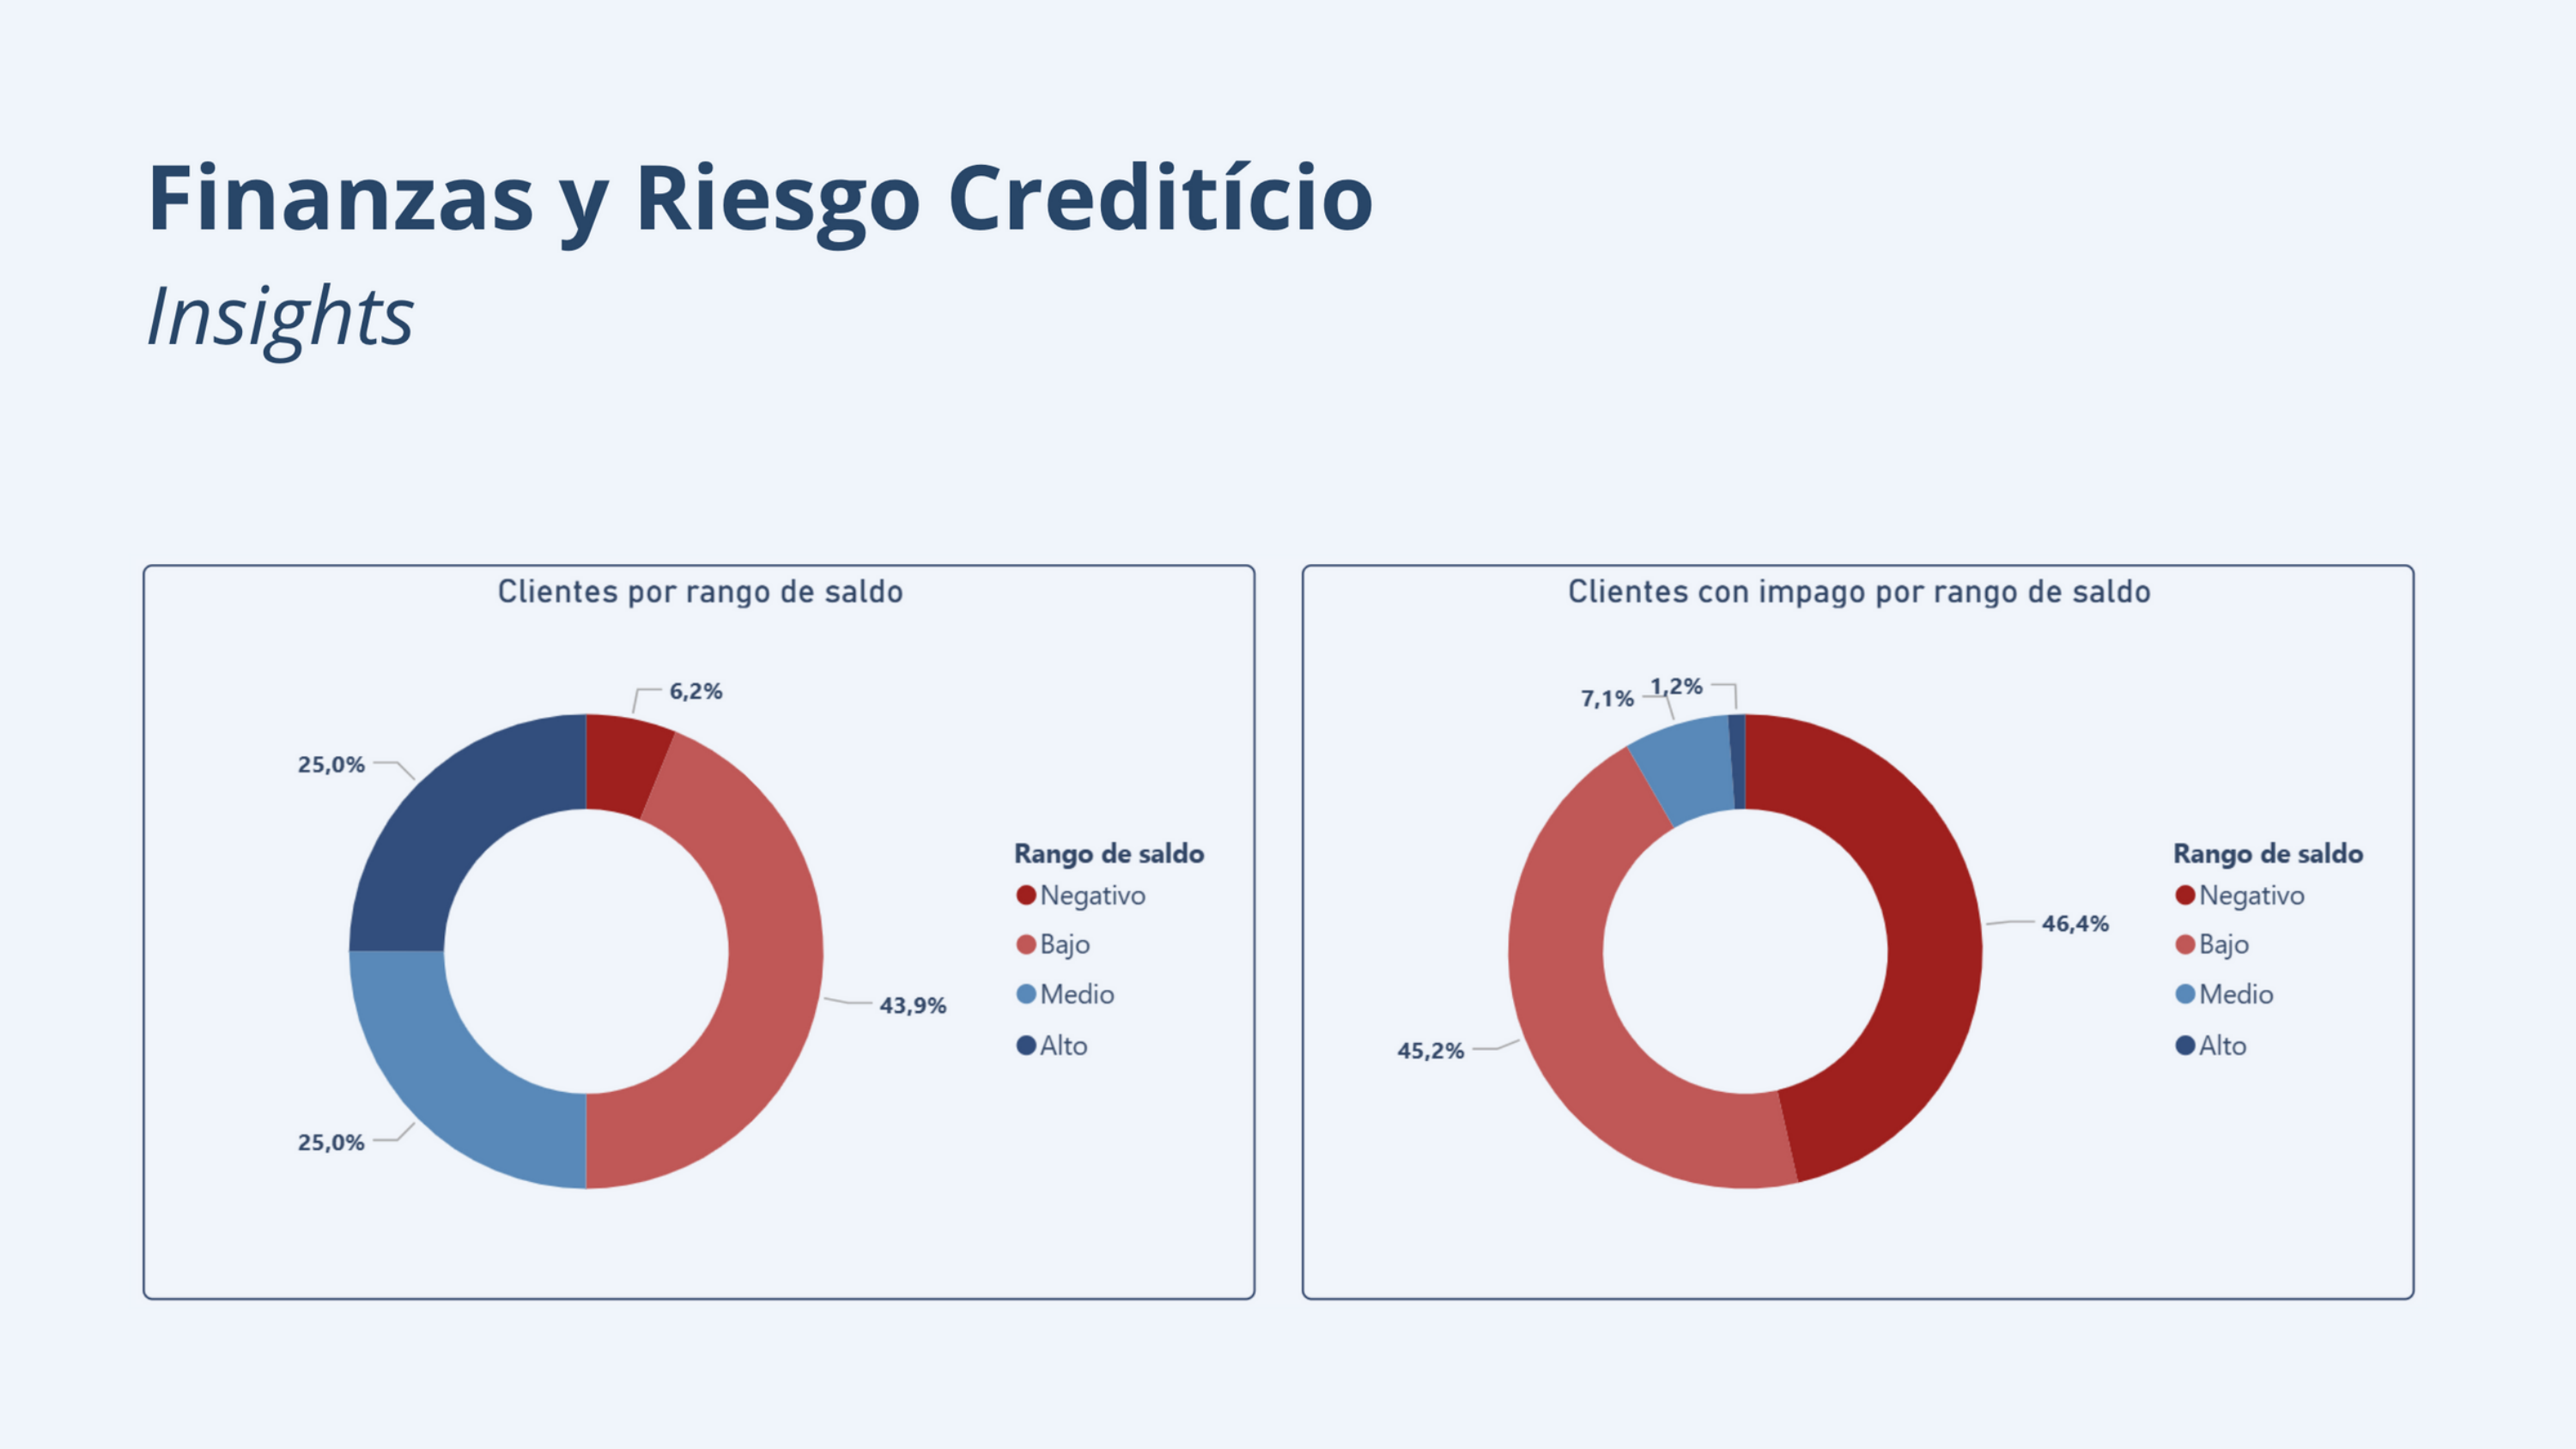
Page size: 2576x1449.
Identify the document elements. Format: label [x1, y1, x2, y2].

text_box [0, 0, 2576, 1446]
